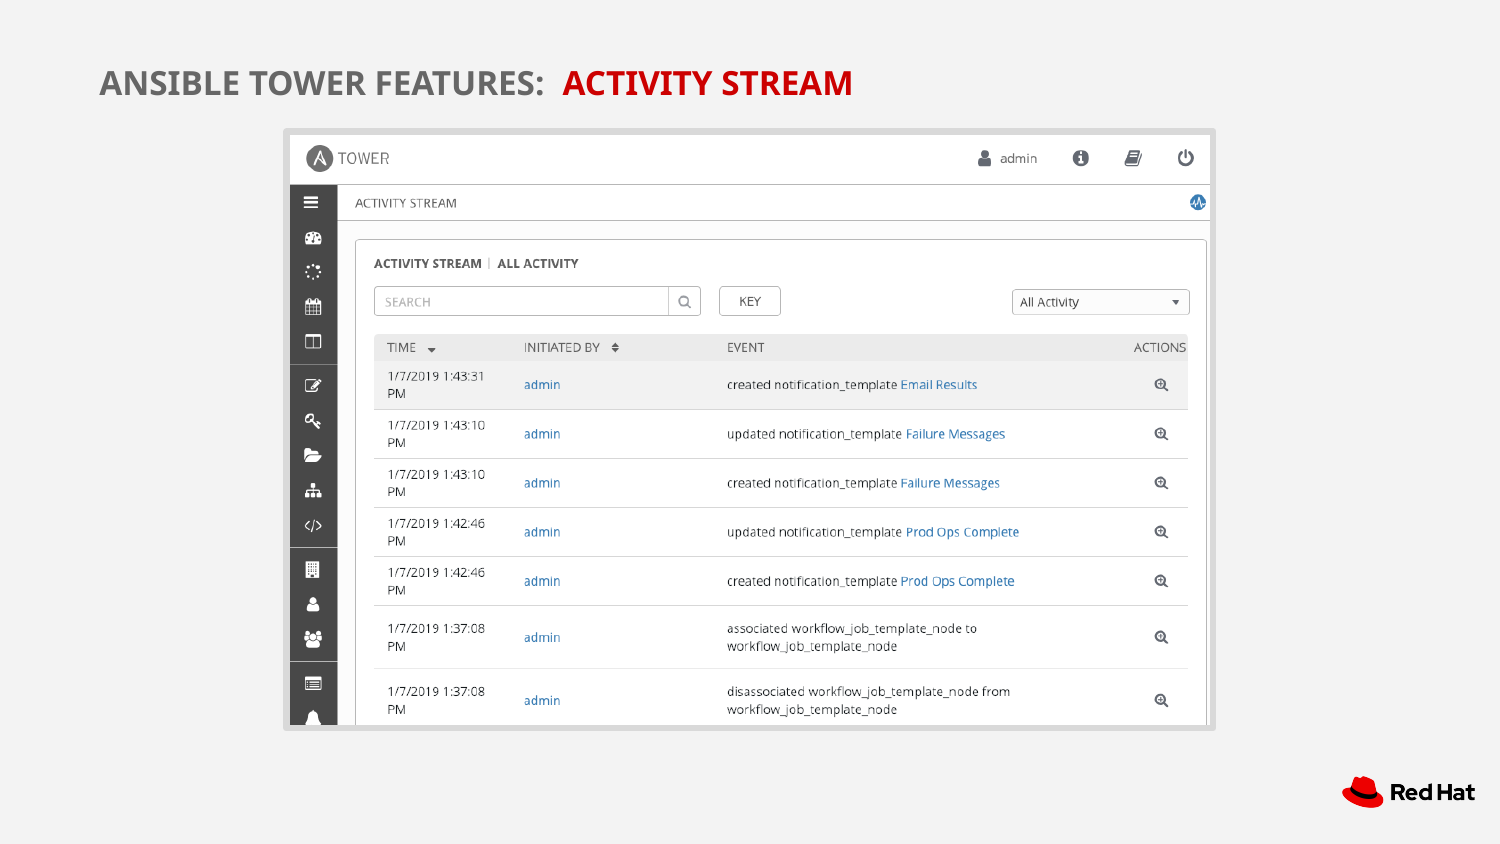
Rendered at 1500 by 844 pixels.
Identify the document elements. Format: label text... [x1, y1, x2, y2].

picture [289, 134, 1211, 726]
picture [1342, 776, 1475, 808]
text_box ANSIBLE TOWER FEATURES: ACTIVITY STREAM [84, 46, 1203, 135]
